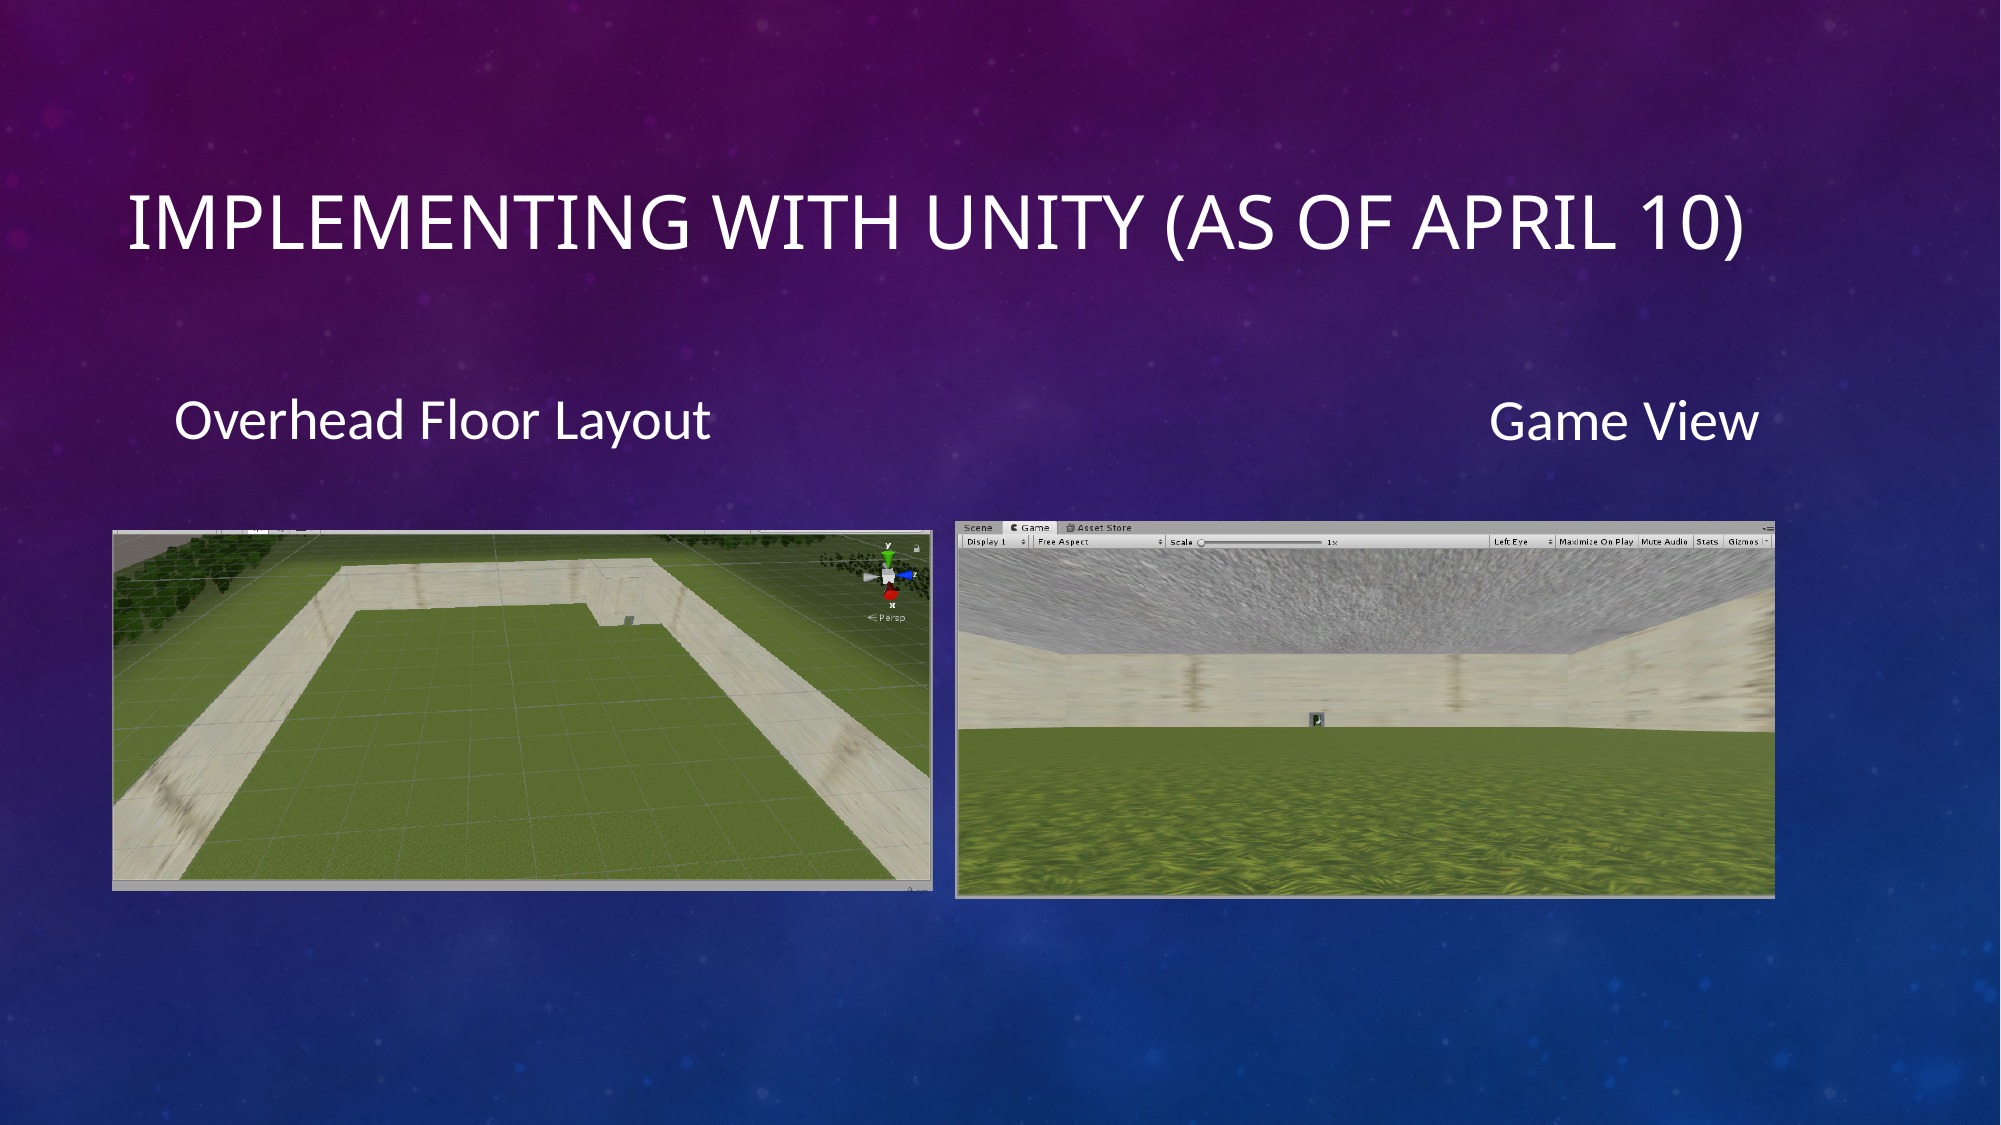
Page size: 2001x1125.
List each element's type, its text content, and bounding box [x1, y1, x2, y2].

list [112, 530, 933, 891]
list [954, 521, 1775, 899]
title Implementing with Unity (As of April 10) [112, 99, 1775, 339]
list Game View [999, 365, 1775, 460]
picture [0, 0, 2001, 1125]
list Overhead Floor Layout [159, 363, 933, 459]
